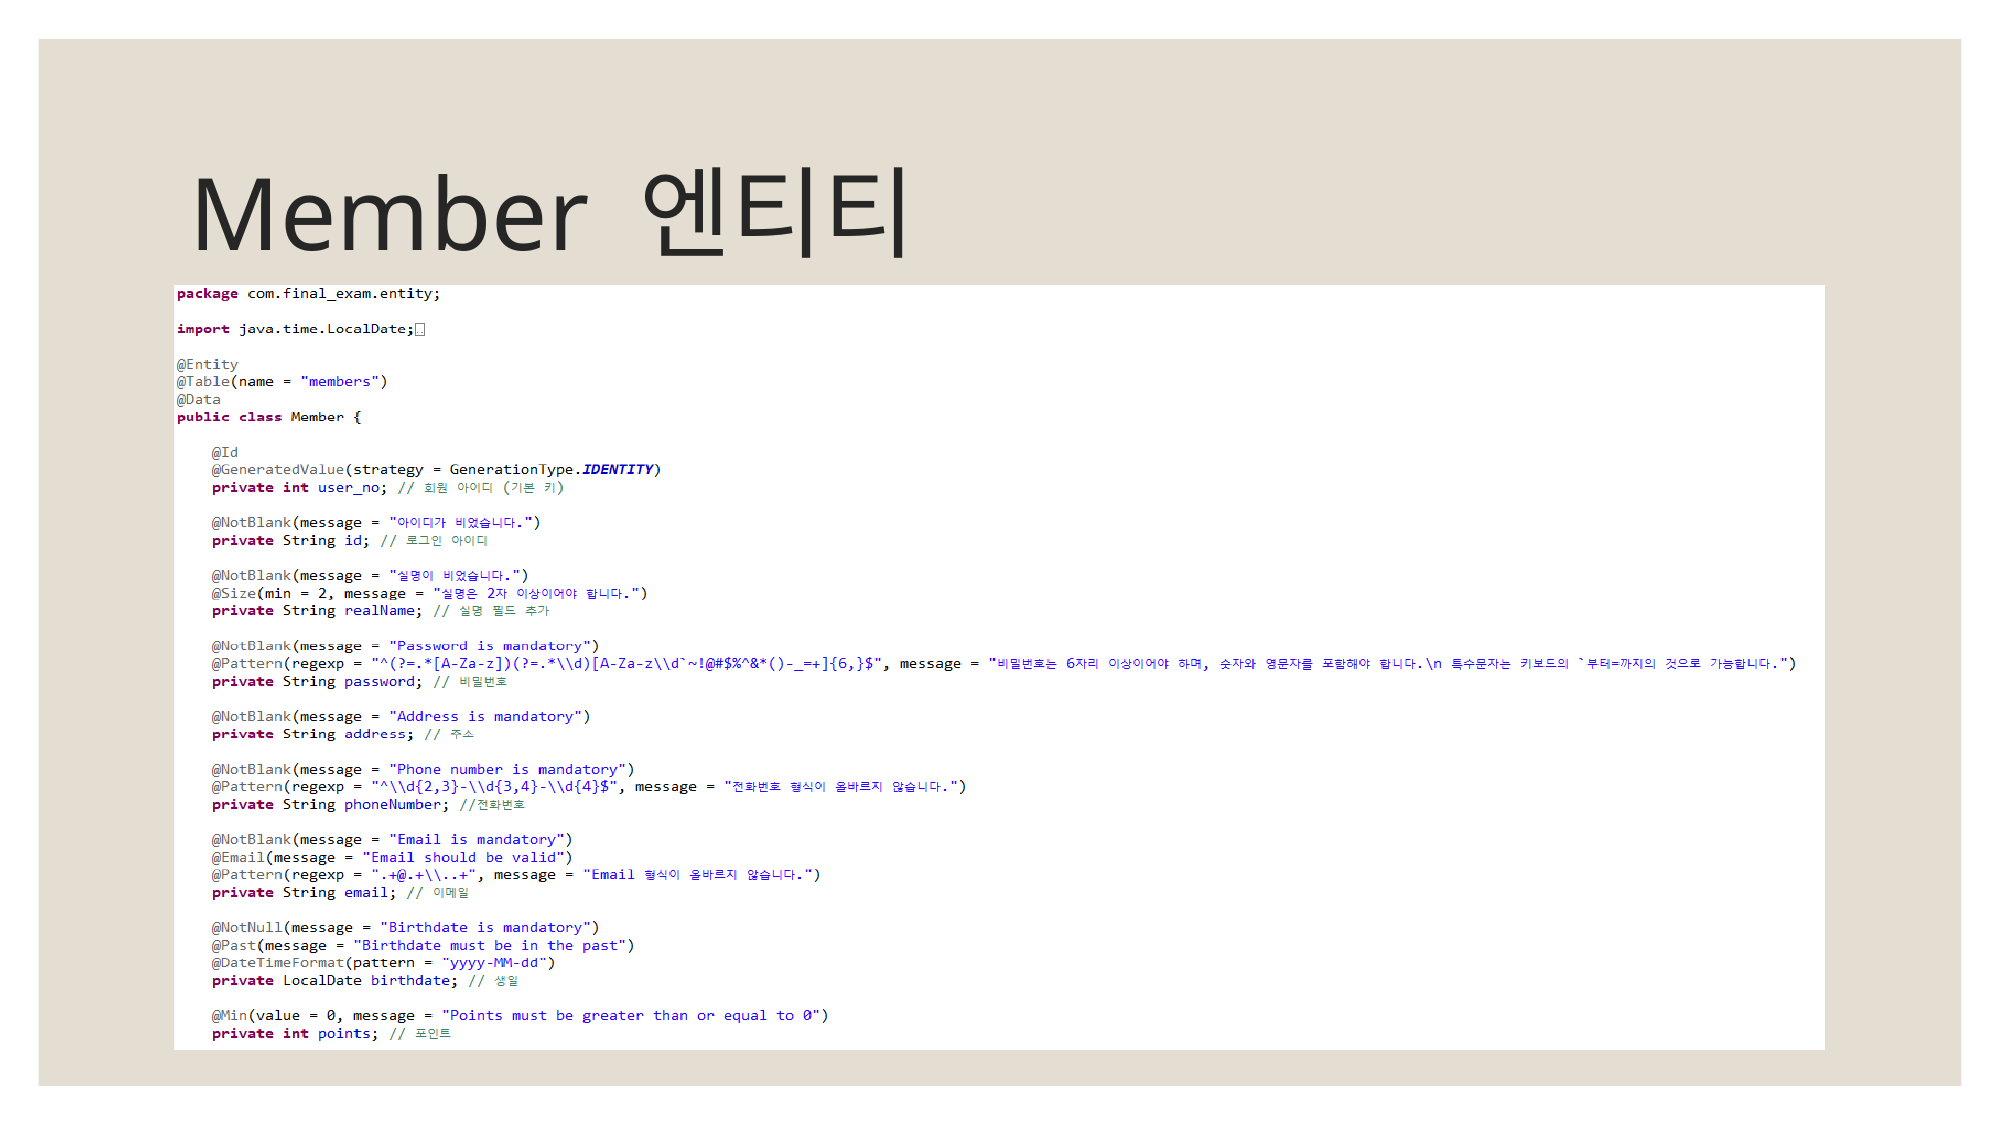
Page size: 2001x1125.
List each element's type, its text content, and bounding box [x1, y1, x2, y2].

title Member 엔티티 [174, 105, 1825, 283]
picture [174, 285, 1825, 1050]
